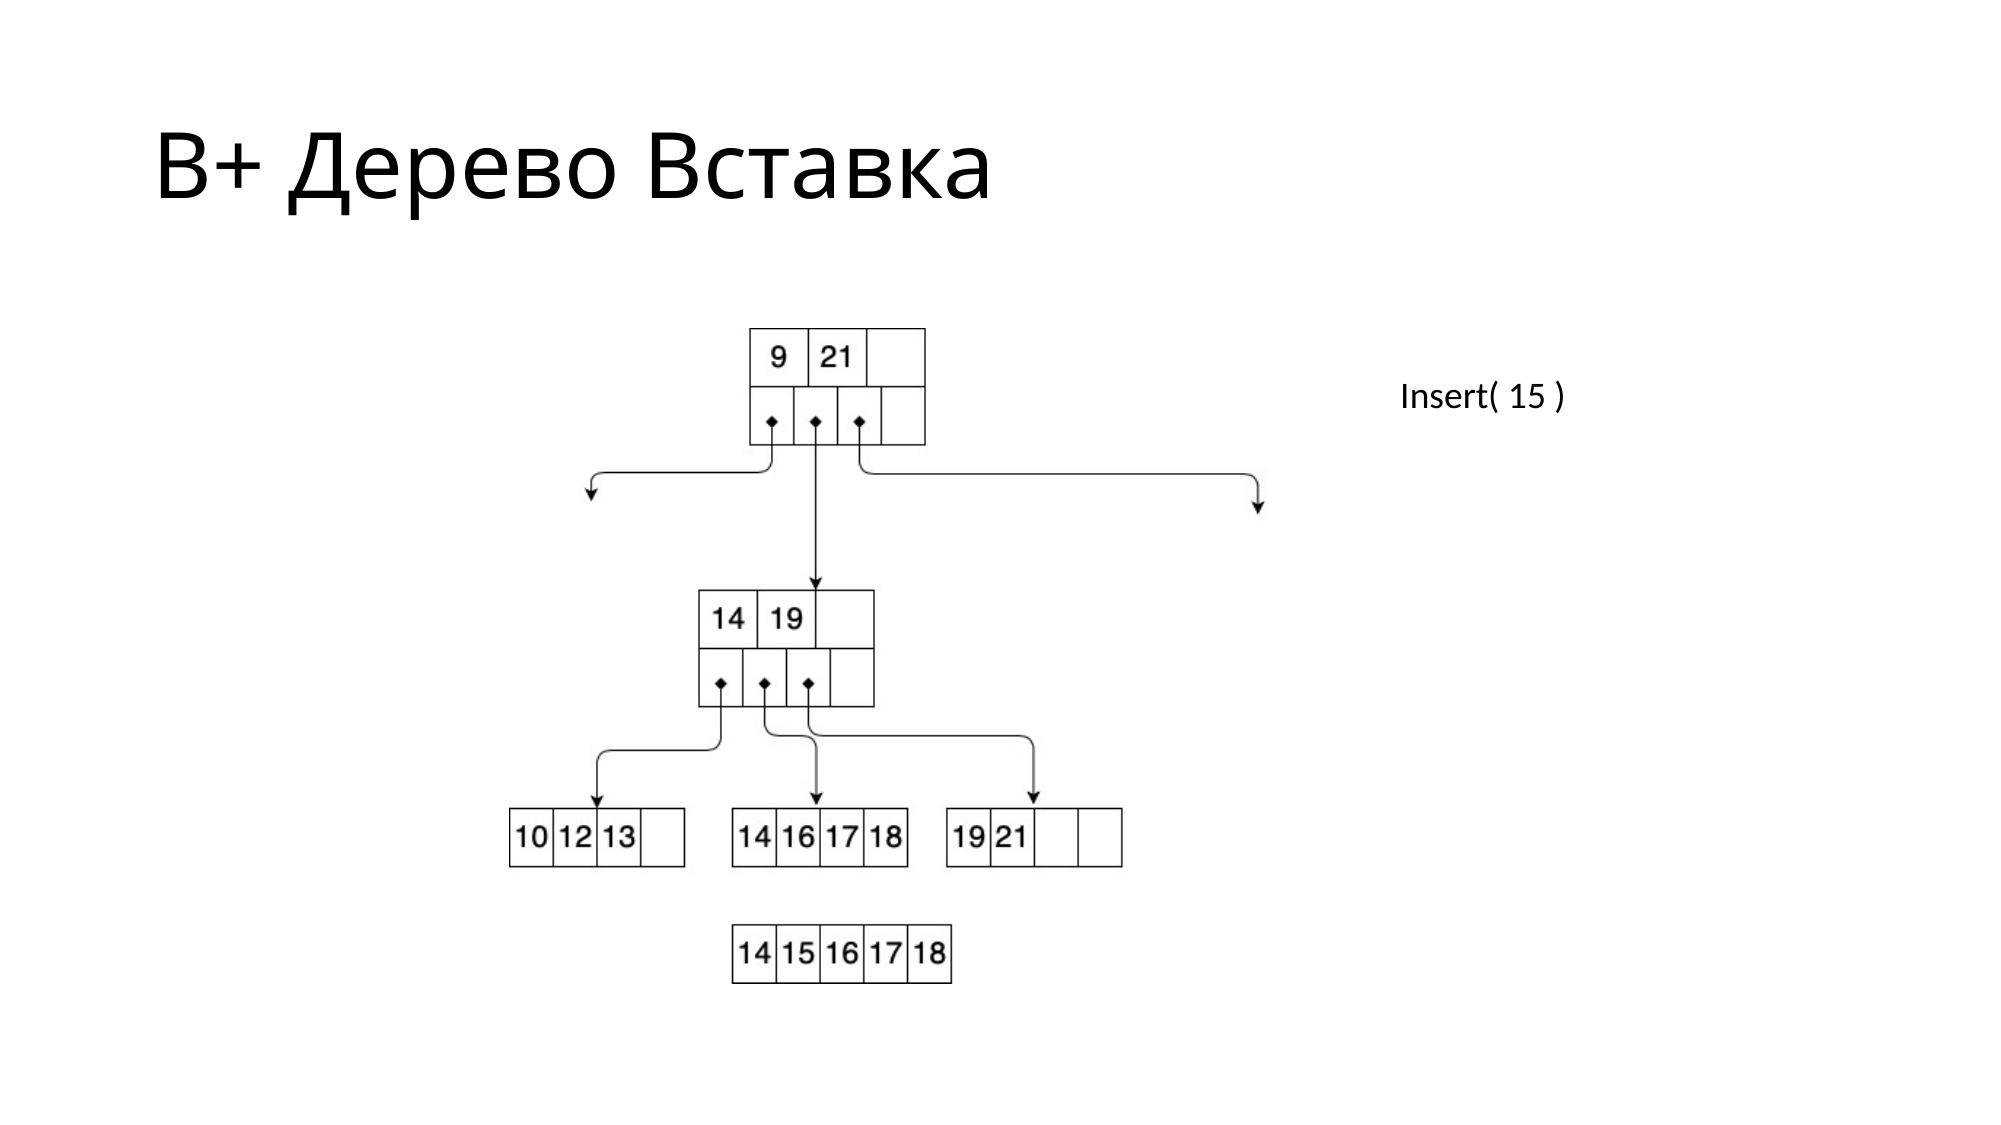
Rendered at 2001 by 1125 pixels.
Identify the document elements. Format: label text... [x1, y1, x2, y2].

picture [509, 328, 1273, 984]
text_box Insert( 15 ) [1385, 363, 1581, 424]
title B+ Дерево Вставка [137, 59, 1863, 278]
